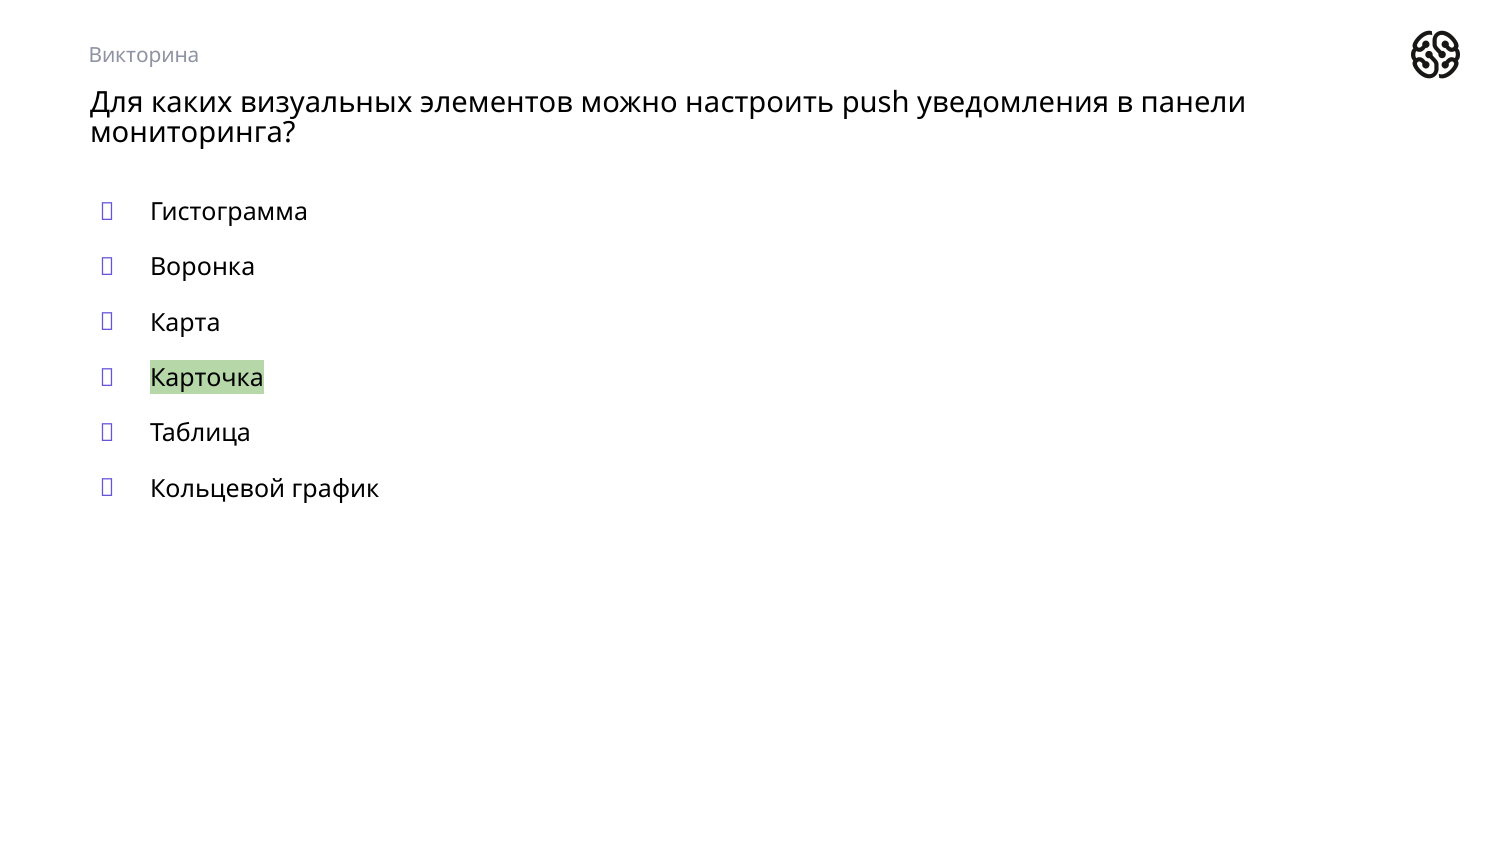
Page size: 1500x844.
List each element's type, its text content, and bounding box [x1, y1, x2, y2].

subtitle Гистограмма Воронка Карта Карточка Таблица Кольцевой график [88, 101, 1412, 592]
title Для каких визуальных элементов можно настроить push уведомления в панели мониторинга? [90, 7, 1441, 149]
picture [1441, 30, 1460, 79]
subtitle Викторина [88, 24, 1066, 84]
